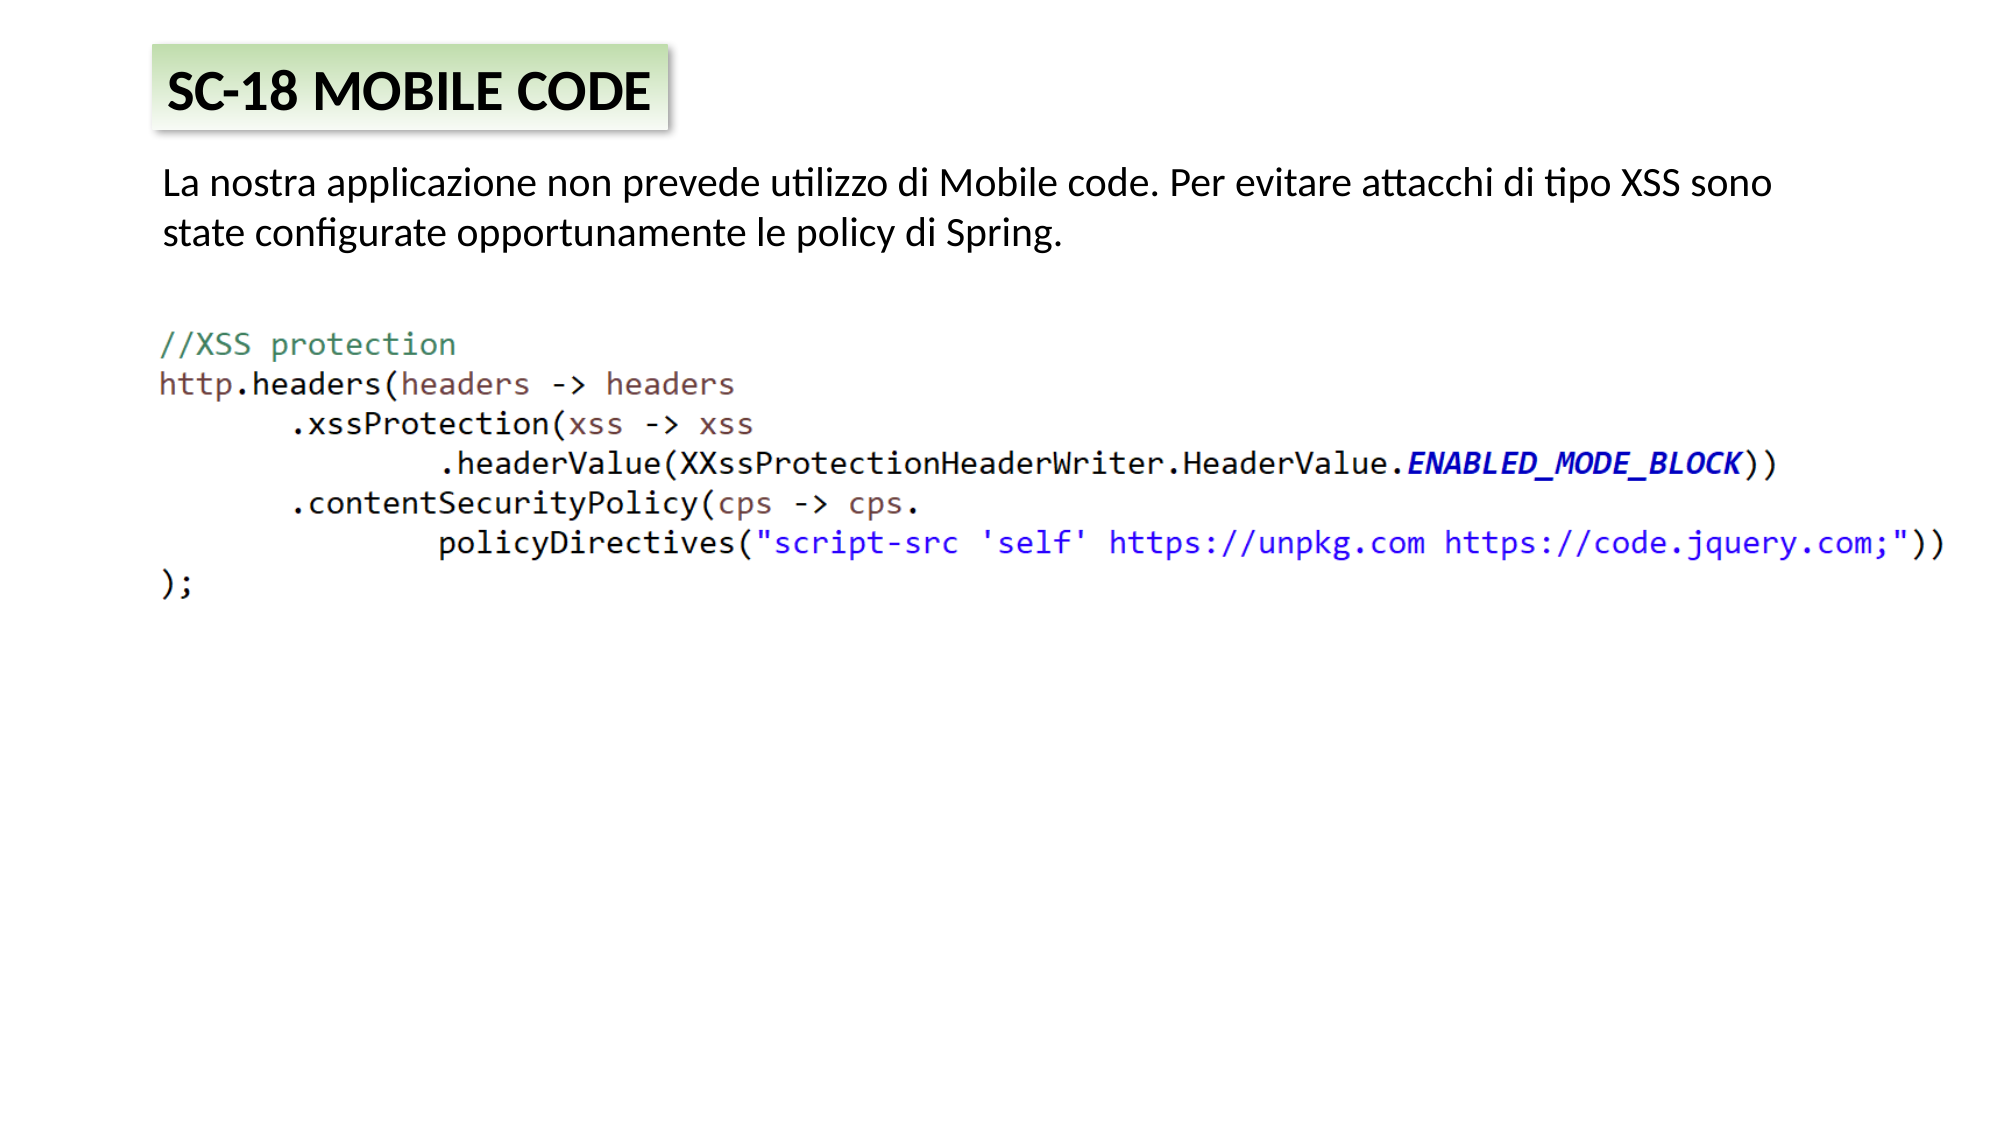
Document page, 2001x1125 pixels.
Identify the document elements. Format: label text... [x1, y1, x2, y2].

picture [147, 320, 1954, 614]
text_box La nostra applicazione non prevede utilizzo di Mobile code. Per evitare attacchi di tipo XSS sono state configurate opportunamente le policy di Spring. [147, 147, 1820, 263]
text_box SC-18 MOBILE CODE [152, 44, 668, 130]
